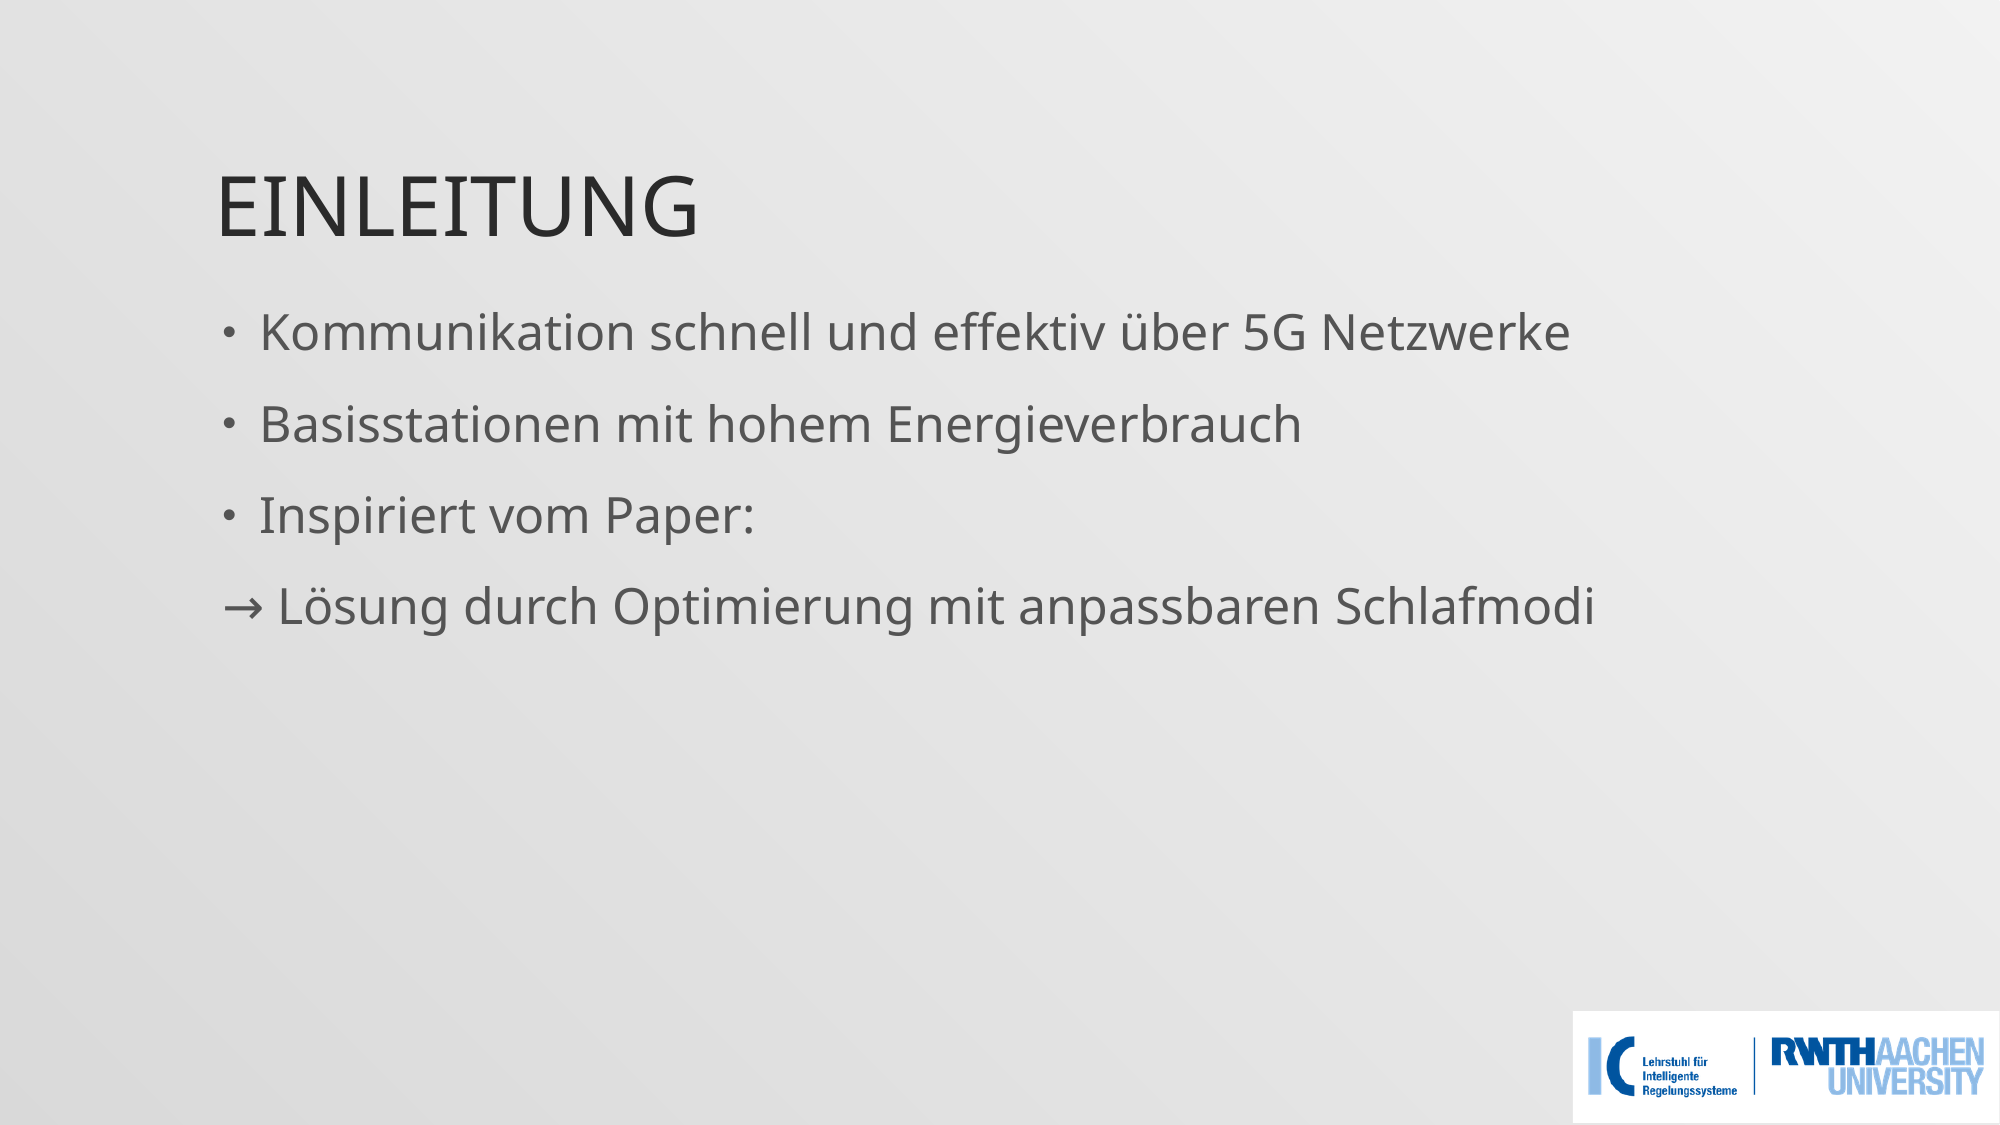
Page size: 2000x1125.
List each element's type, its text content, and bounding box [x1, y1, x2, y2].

title Einleitung [199, 45, 1800, 263]
picture [1572, 1011, 2000, 1123]
list Kommunikation schnell und effektiv über 5G Netzwerke Basisstationen mit hohem Energieverbrauch Inspiriert vom Paper: → Lösung durch Optimierung mit anpassbaren Schlafmodi [199, 299, 1800, 1013]
